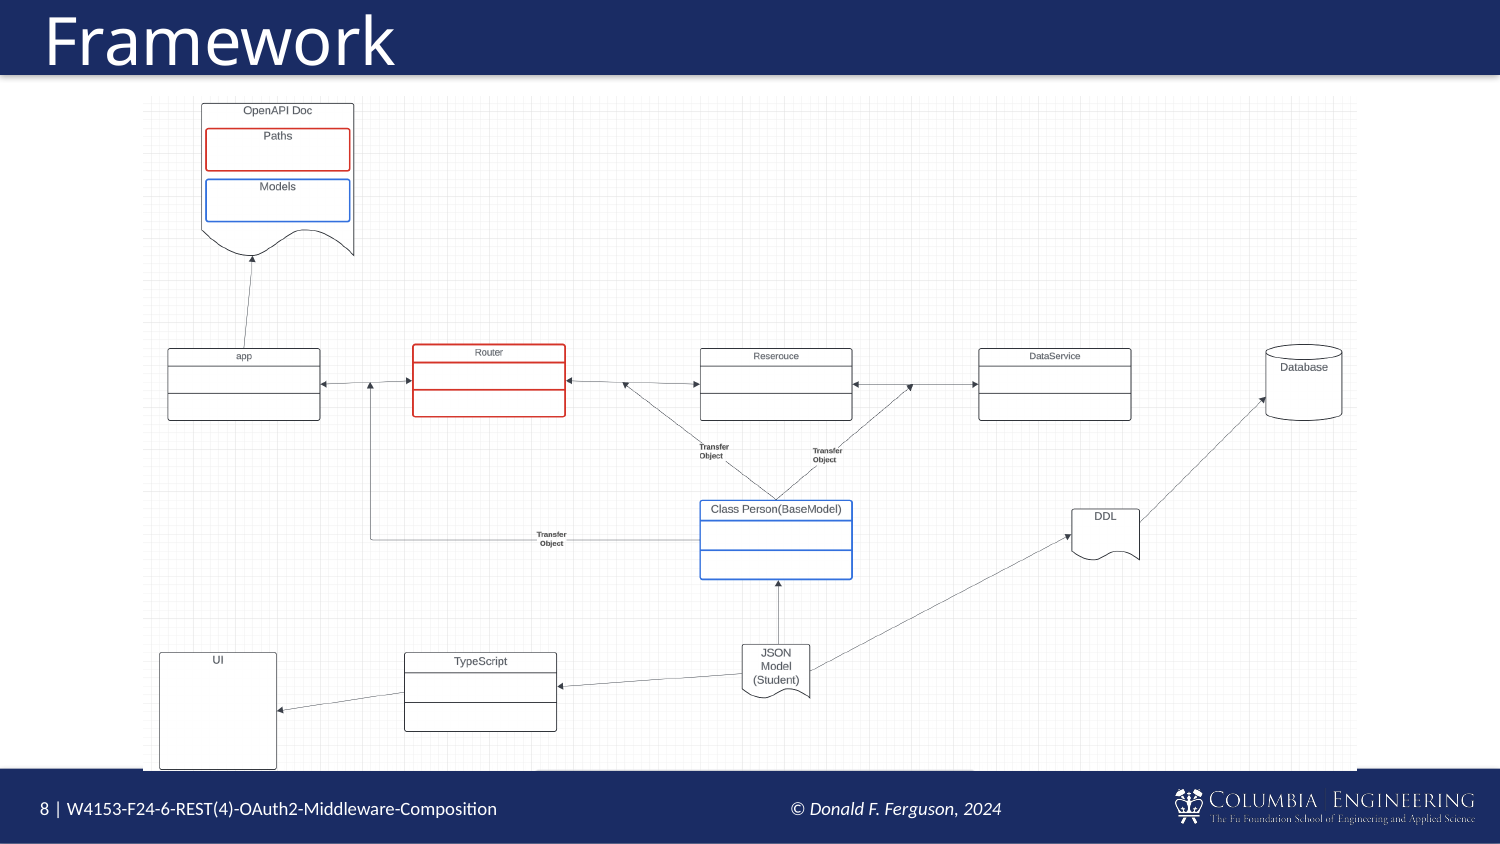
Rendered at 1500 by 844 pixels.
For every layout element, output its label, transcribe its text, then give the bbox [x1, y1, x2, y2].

picture [143, 96, 1357, 771]
title Framework [28, 0, 1450, 73]
